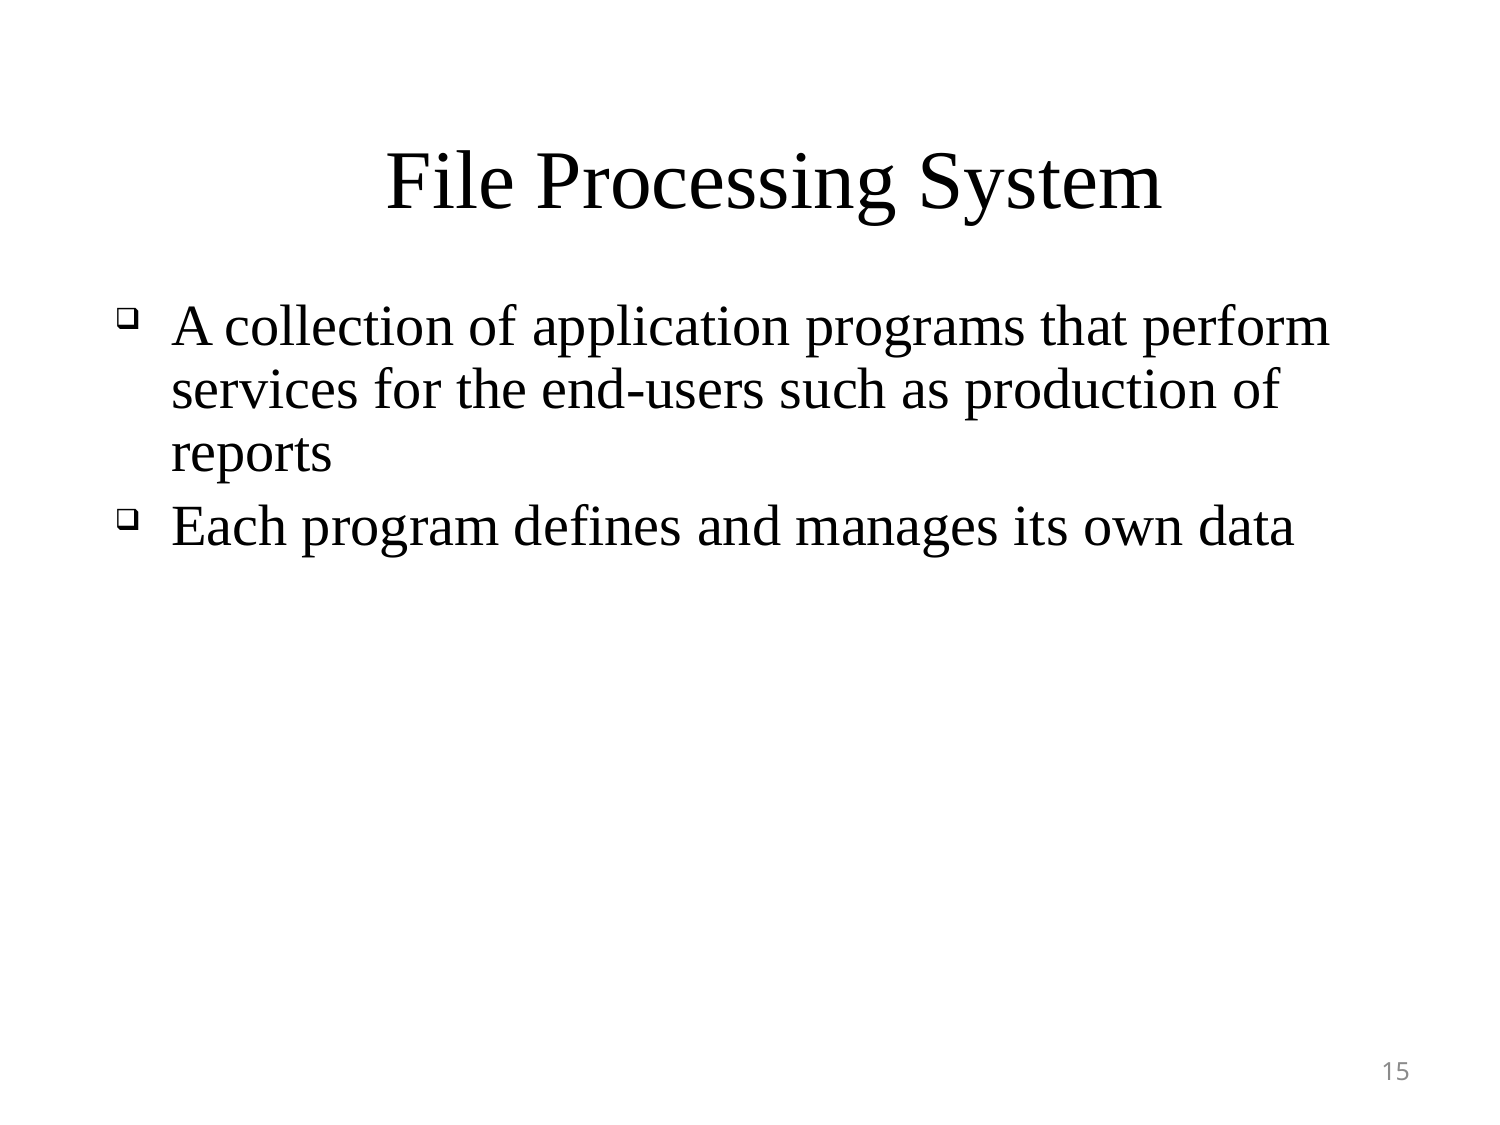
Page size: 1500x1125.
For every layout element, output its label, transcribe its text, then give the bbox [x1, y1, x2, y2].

title File Processing System [99, 112, 1450, 238]
slide_number 15 [1074, 1042, 1425, 1103]
list A collection of application programs that perform services for the end-users such as production of reports Each program defines and manages its own data [99, 287, 1388, 675]
